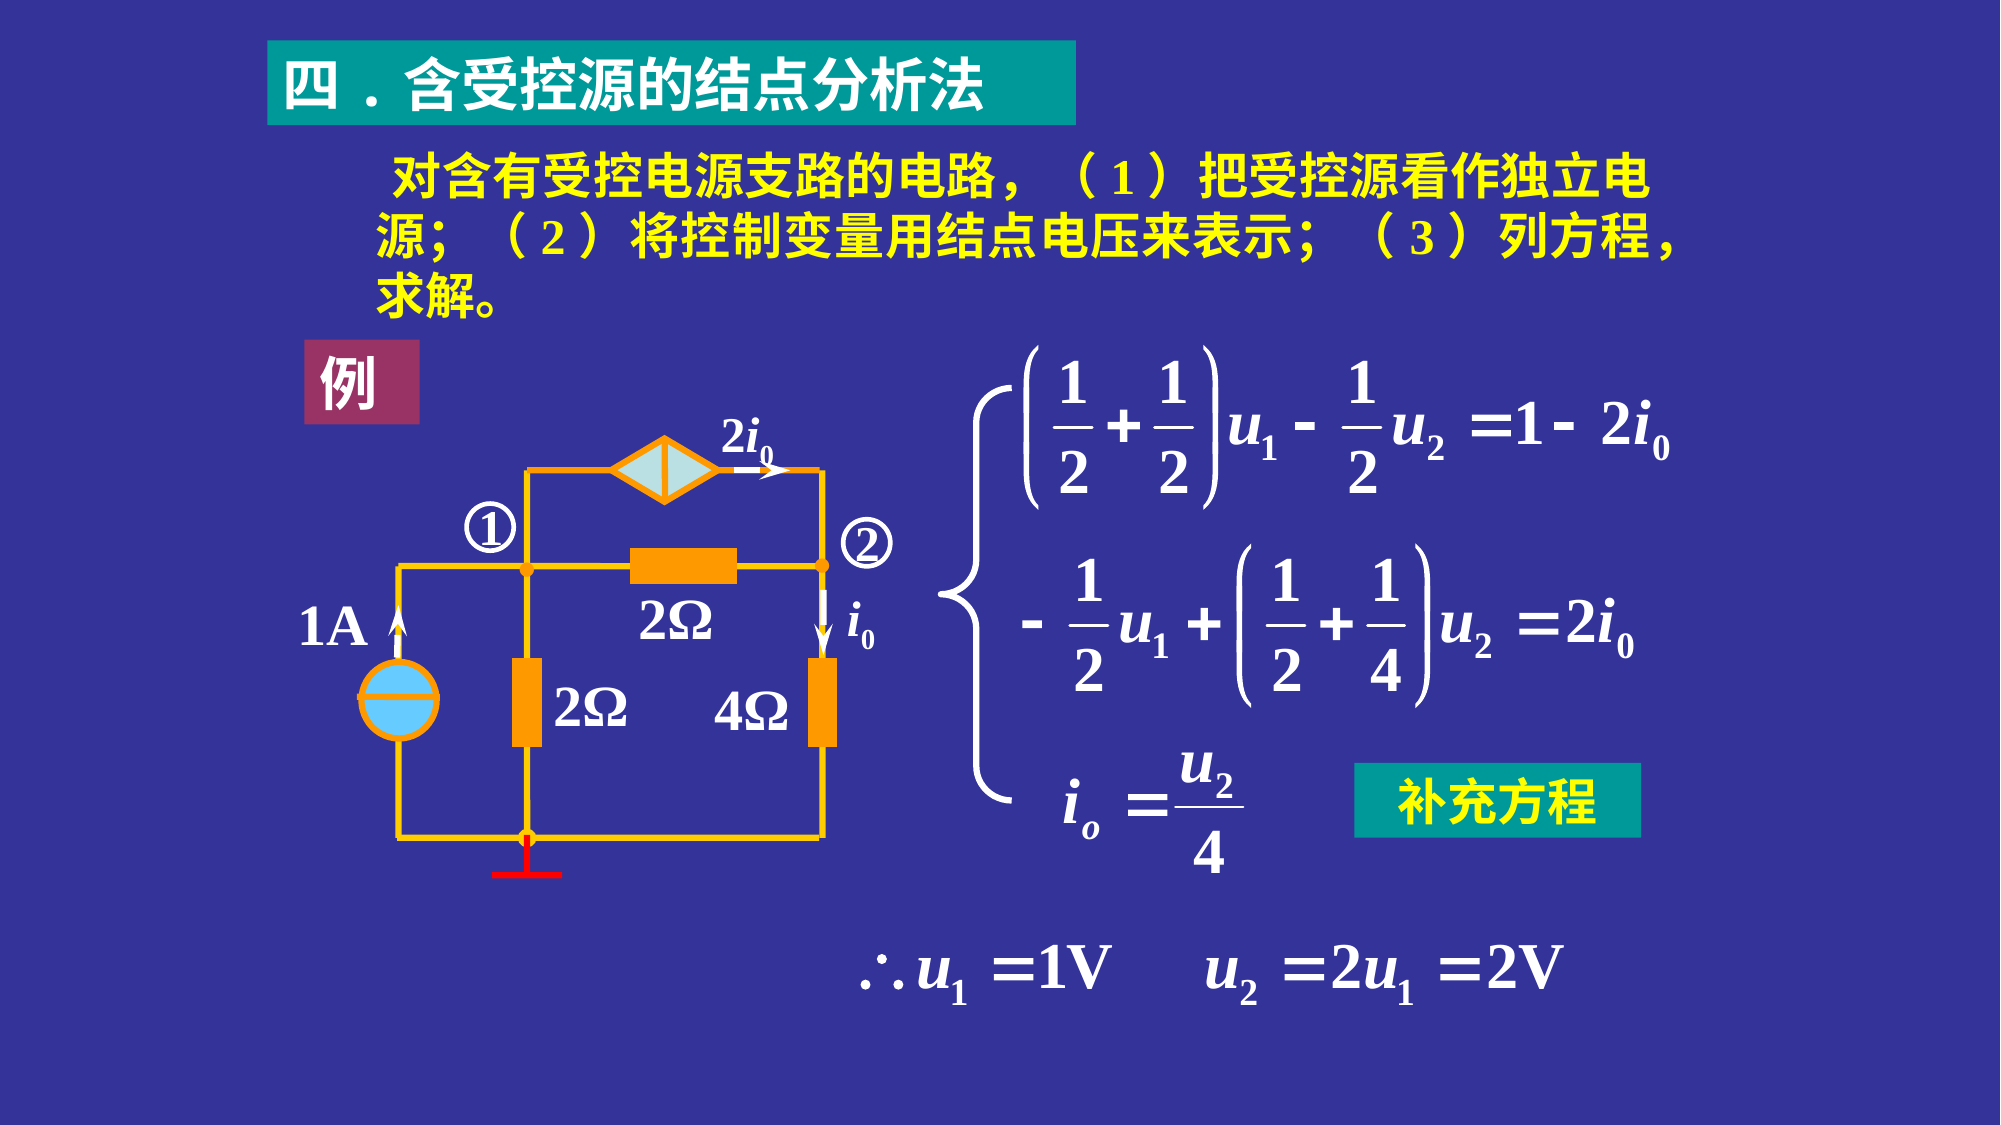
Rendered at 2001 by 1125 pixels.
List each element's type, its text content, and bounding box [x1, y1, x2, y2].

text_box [1011, 530, 1642, 714]
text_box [1011, 332, 1679, 516]
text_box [282, 395, 892, 839]
text_box 补充方程 [1354, 762, 1642, 838]
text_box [1194, 923, 1573, 1012]
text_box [463, 487, 892, 876]
text_box [940, 387, 1012, 801]
text_box 四.含受控源的结点分析法 [267, 40, 1076, 126]
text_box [854, 923, 1122, 1012]
text_box 例 [304, 339, 420, 395]
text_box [1053, 716, 1253, 885]
text_box 对含有受控电源支路的电路，（1）把受控源看作独立电源；（2）将控制变量用结点电压来表示；（3）列方程，求解。 [282, 137, 1667, 332]
